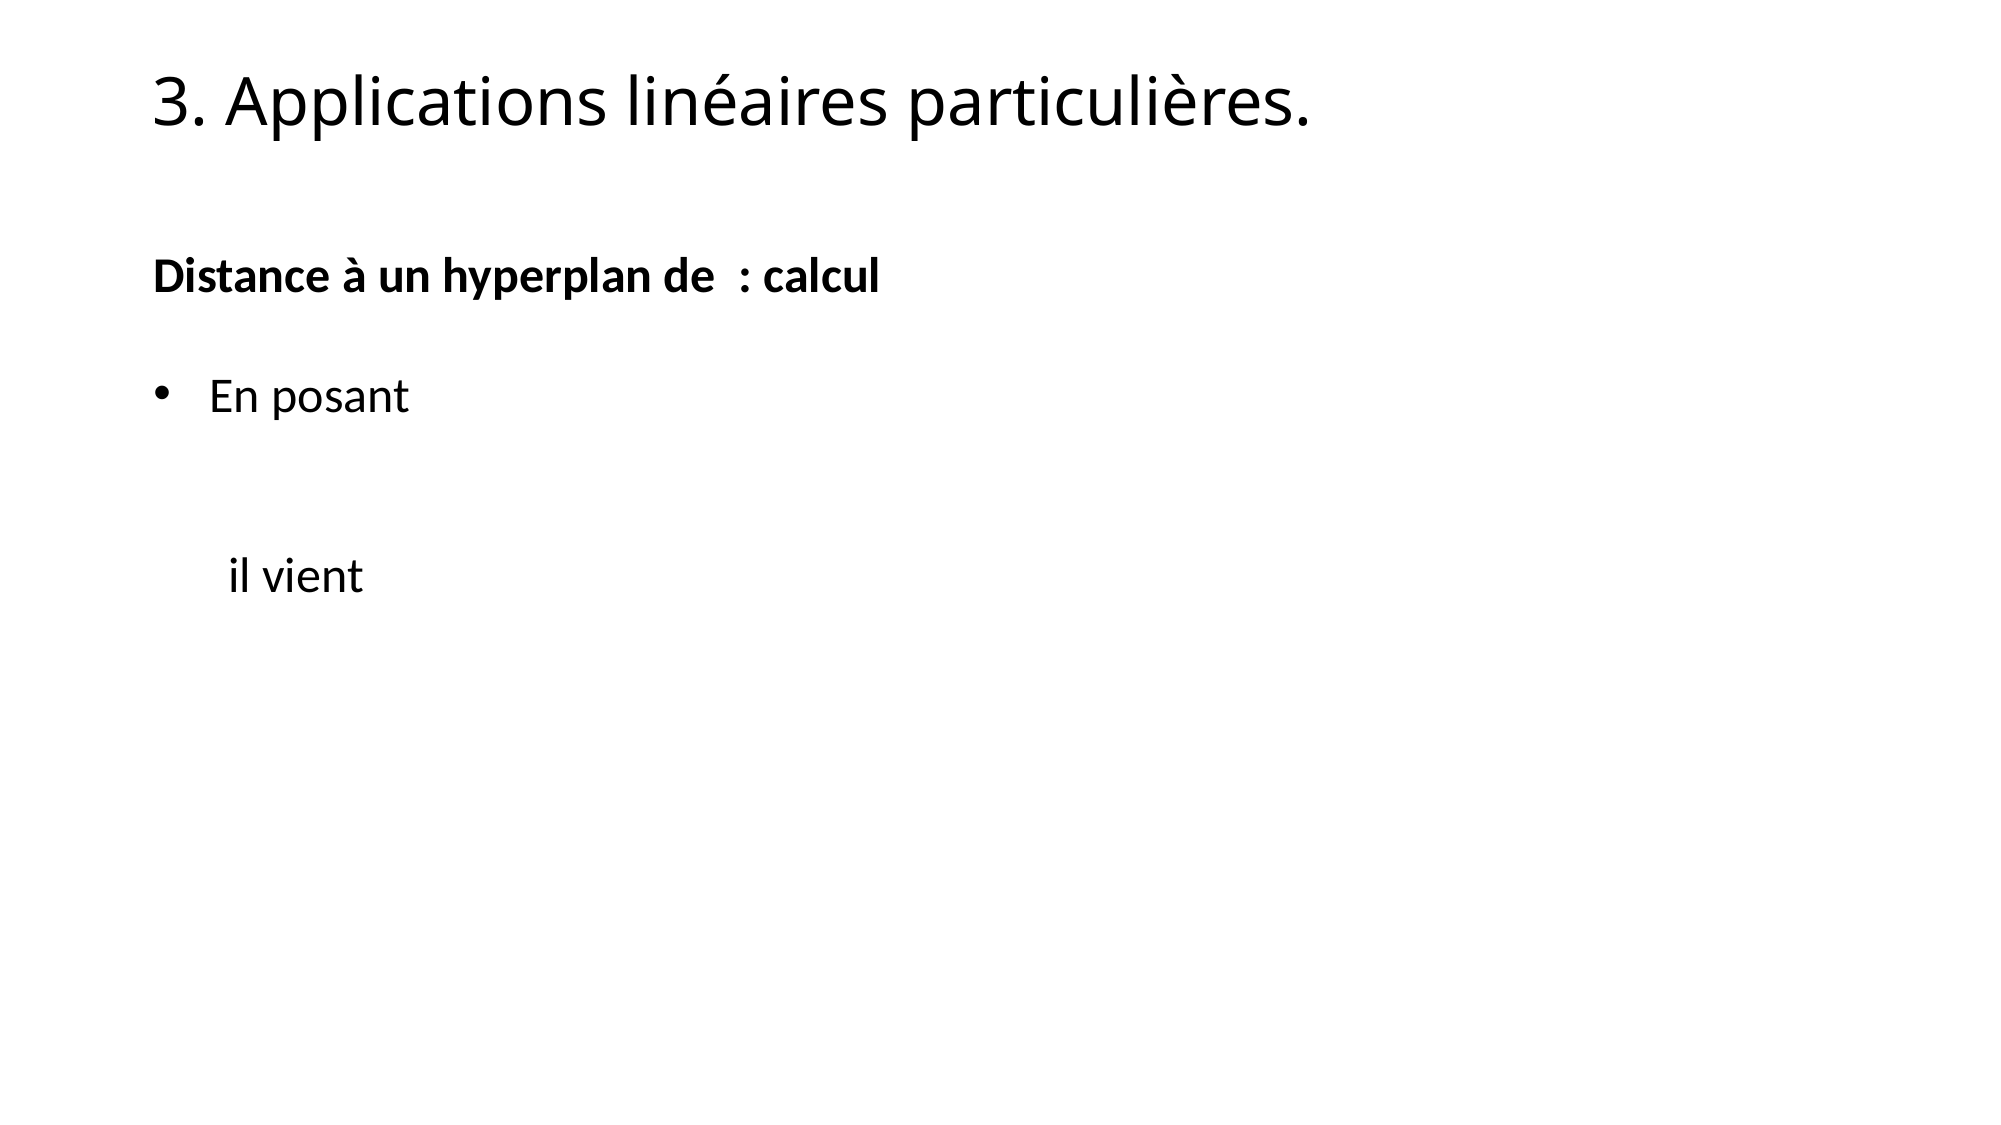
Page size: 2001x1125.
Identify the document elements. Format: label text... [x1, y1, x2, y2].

text_box 3. Applications linéaires particulières. [137, 59, 1863, 155]
